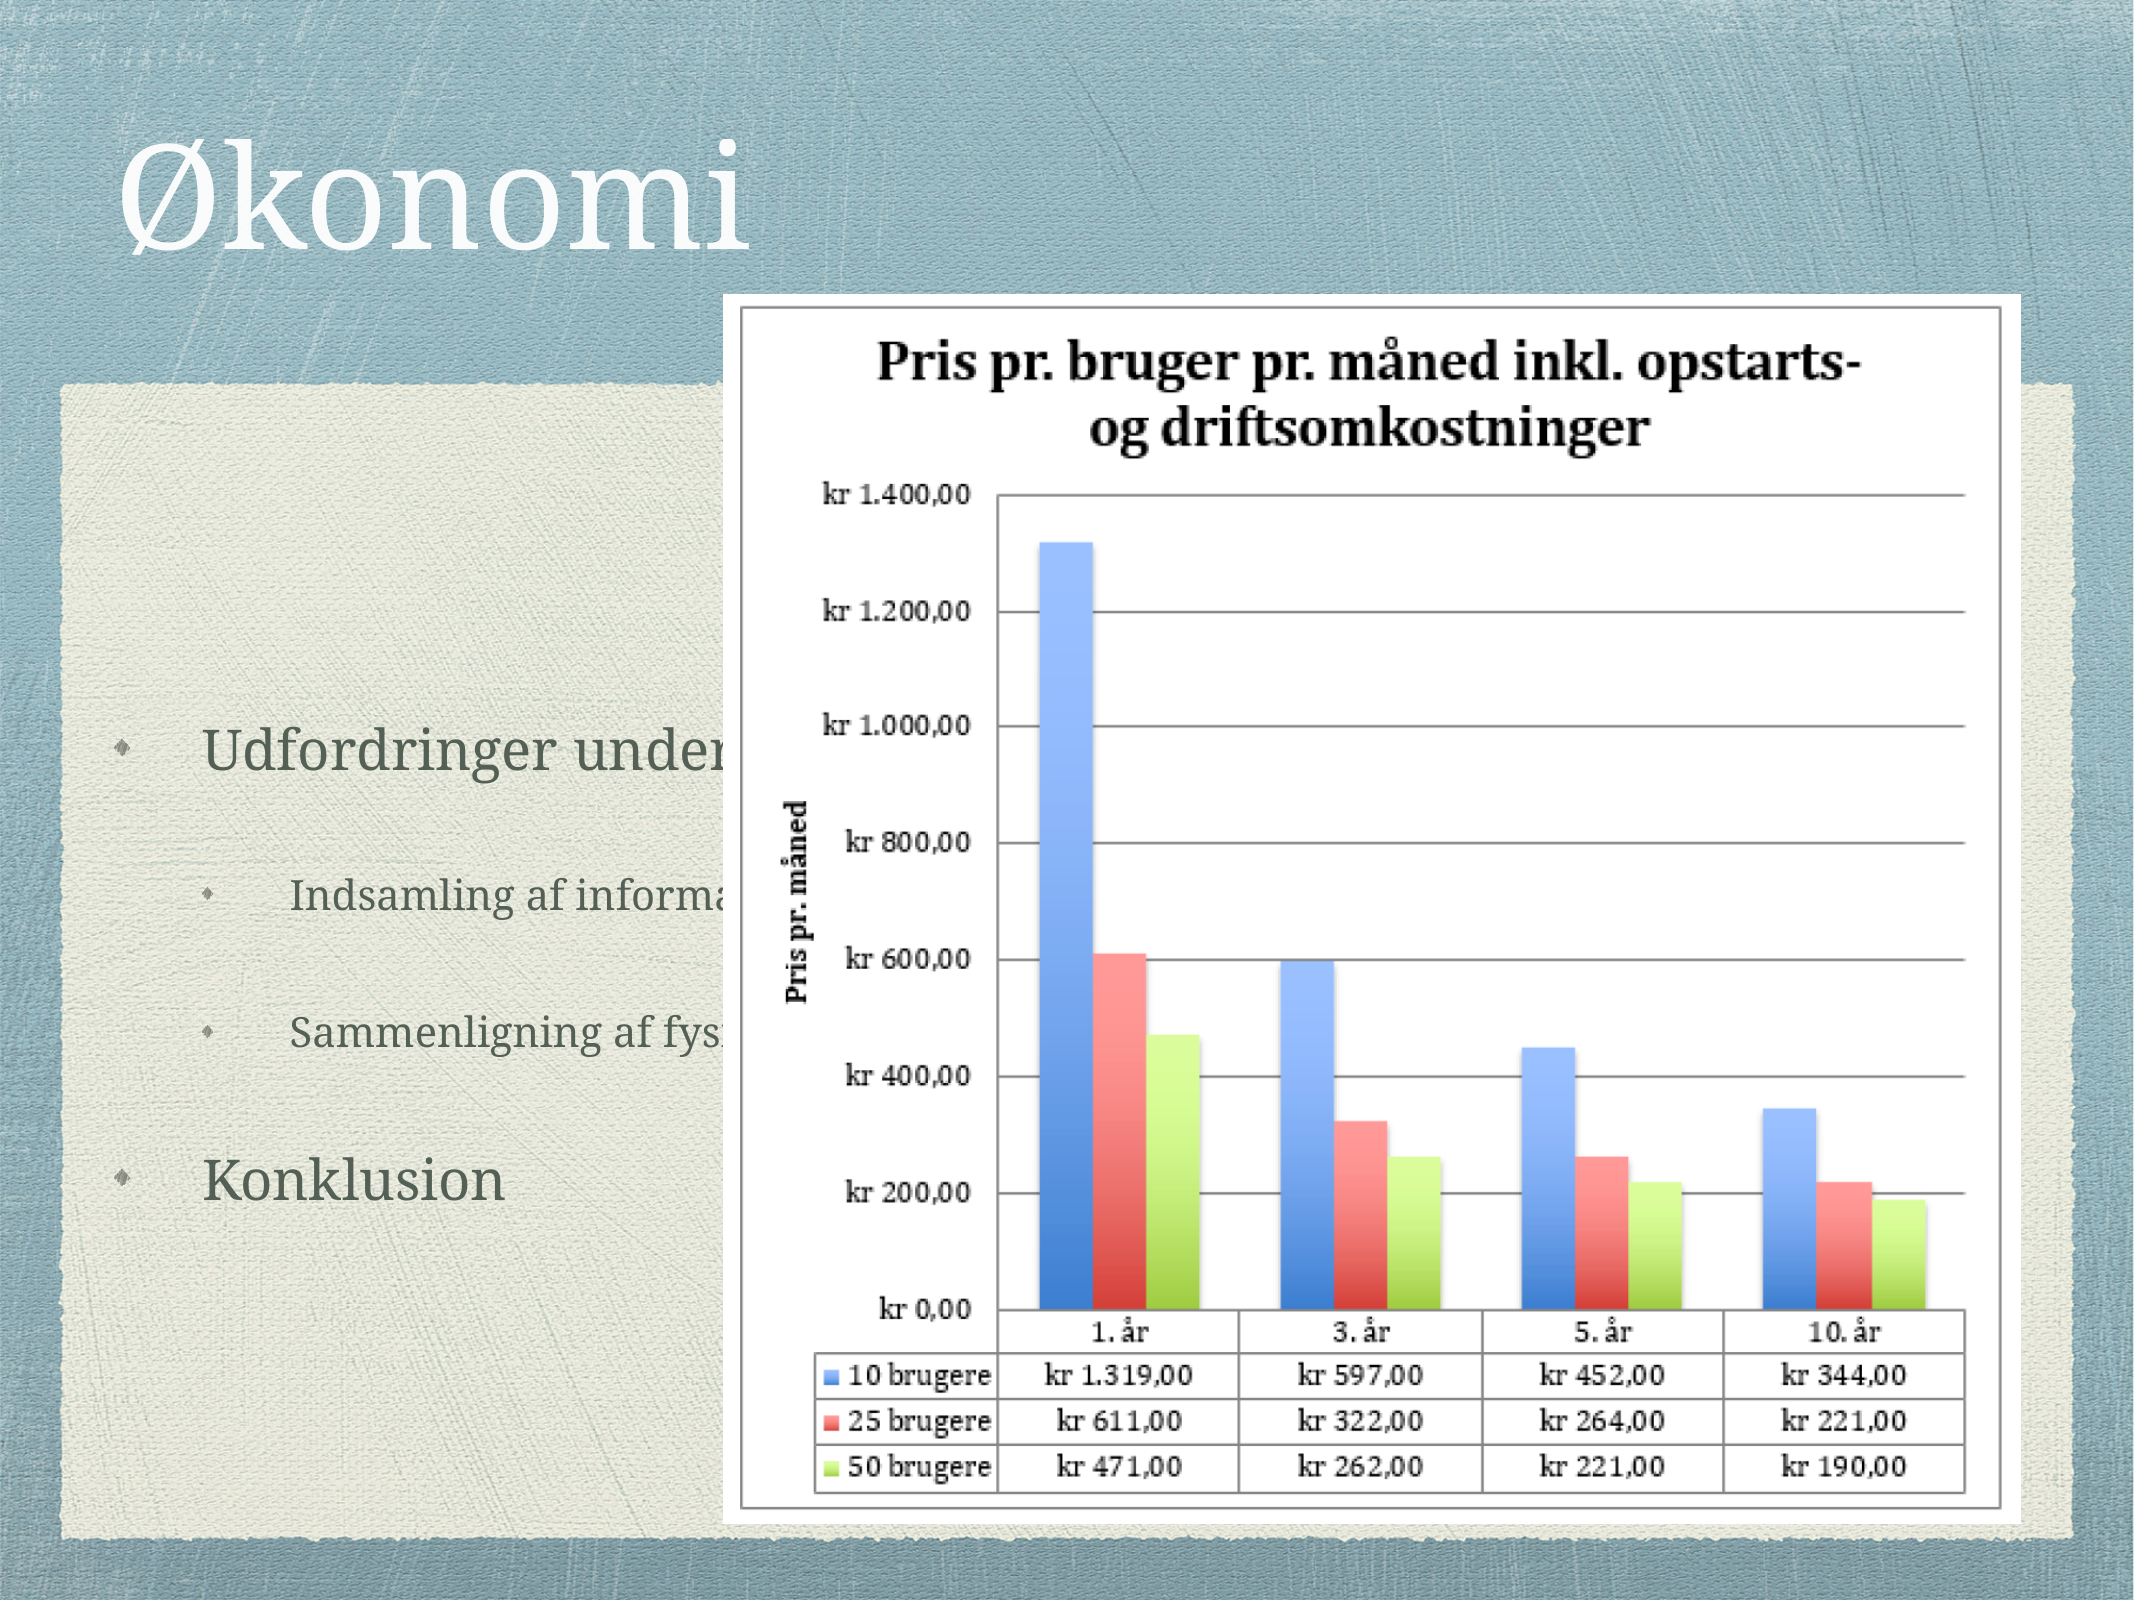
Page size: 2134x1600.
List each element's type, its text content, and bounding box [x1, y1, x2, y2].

title Økonomi [105, 24, 2028, 359]
list Udfordringer undervejs Indsamling af informationer Sammenligning af fysiske besøg vs. virtuelle besøg Konklusion [105, 430, 723, 1495]
picture [0, 0, 2134, 1600]
list Udfordringer undervejs Indsamling af informationer Sammenligning af fysiske besøg vs. virtuelle besøg Konklusion [2021, 430, 2028, 1495]
